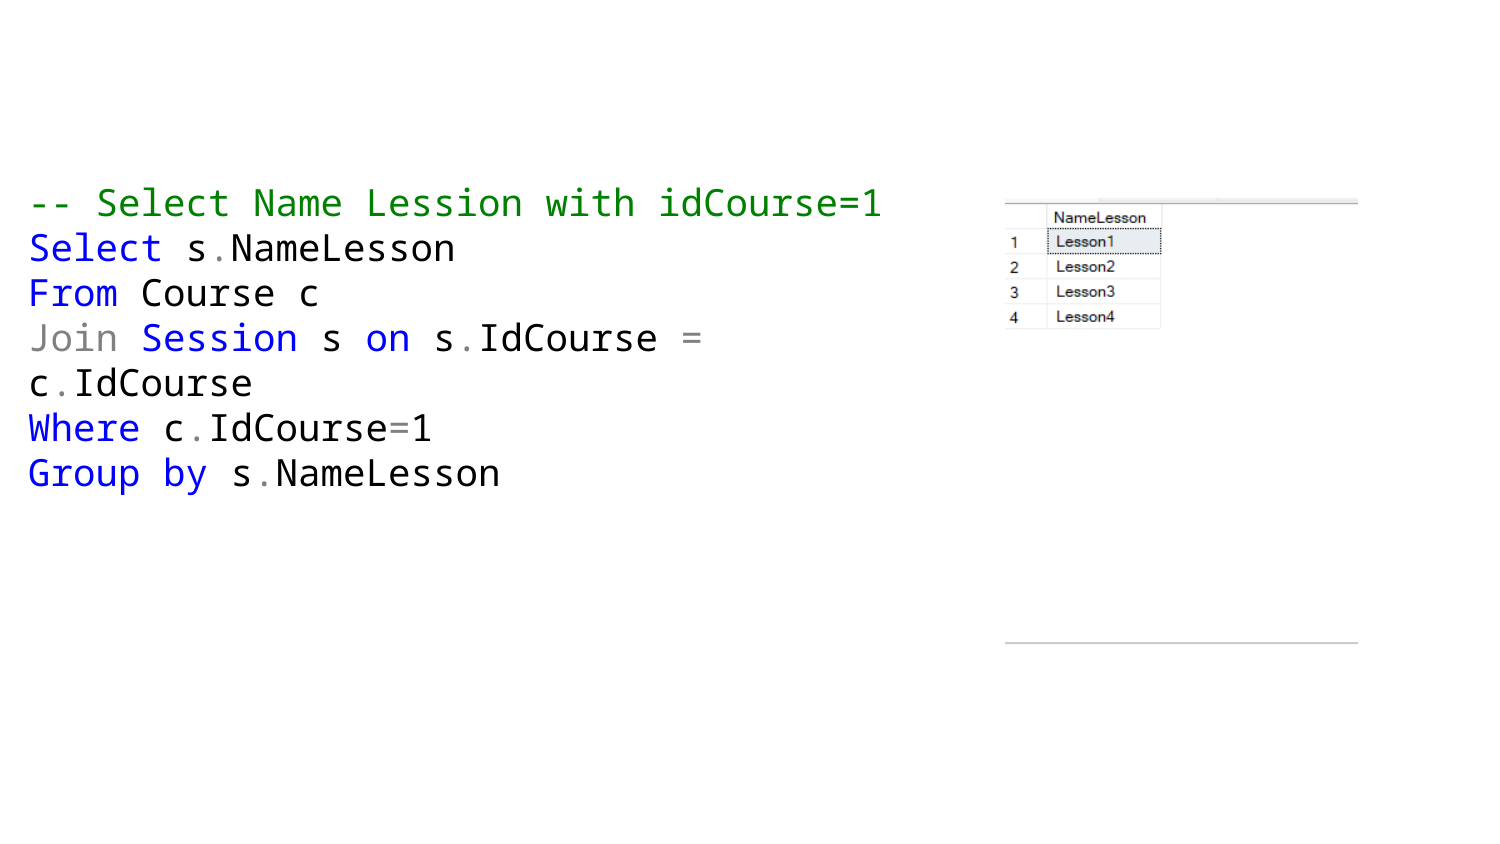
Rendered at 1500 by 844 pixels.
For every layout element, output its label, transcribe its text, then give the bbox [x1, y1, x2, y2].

text_box -- Select Name Lession with idCourse=1 Select s.NameLesson From Course c Join Session s on s.IdCourse = c.IdCourse Where c.IdCourse=1 Group by s.NameLesson [13, 171, 926, 547]
picture [1005, 198, 1359, 646]
